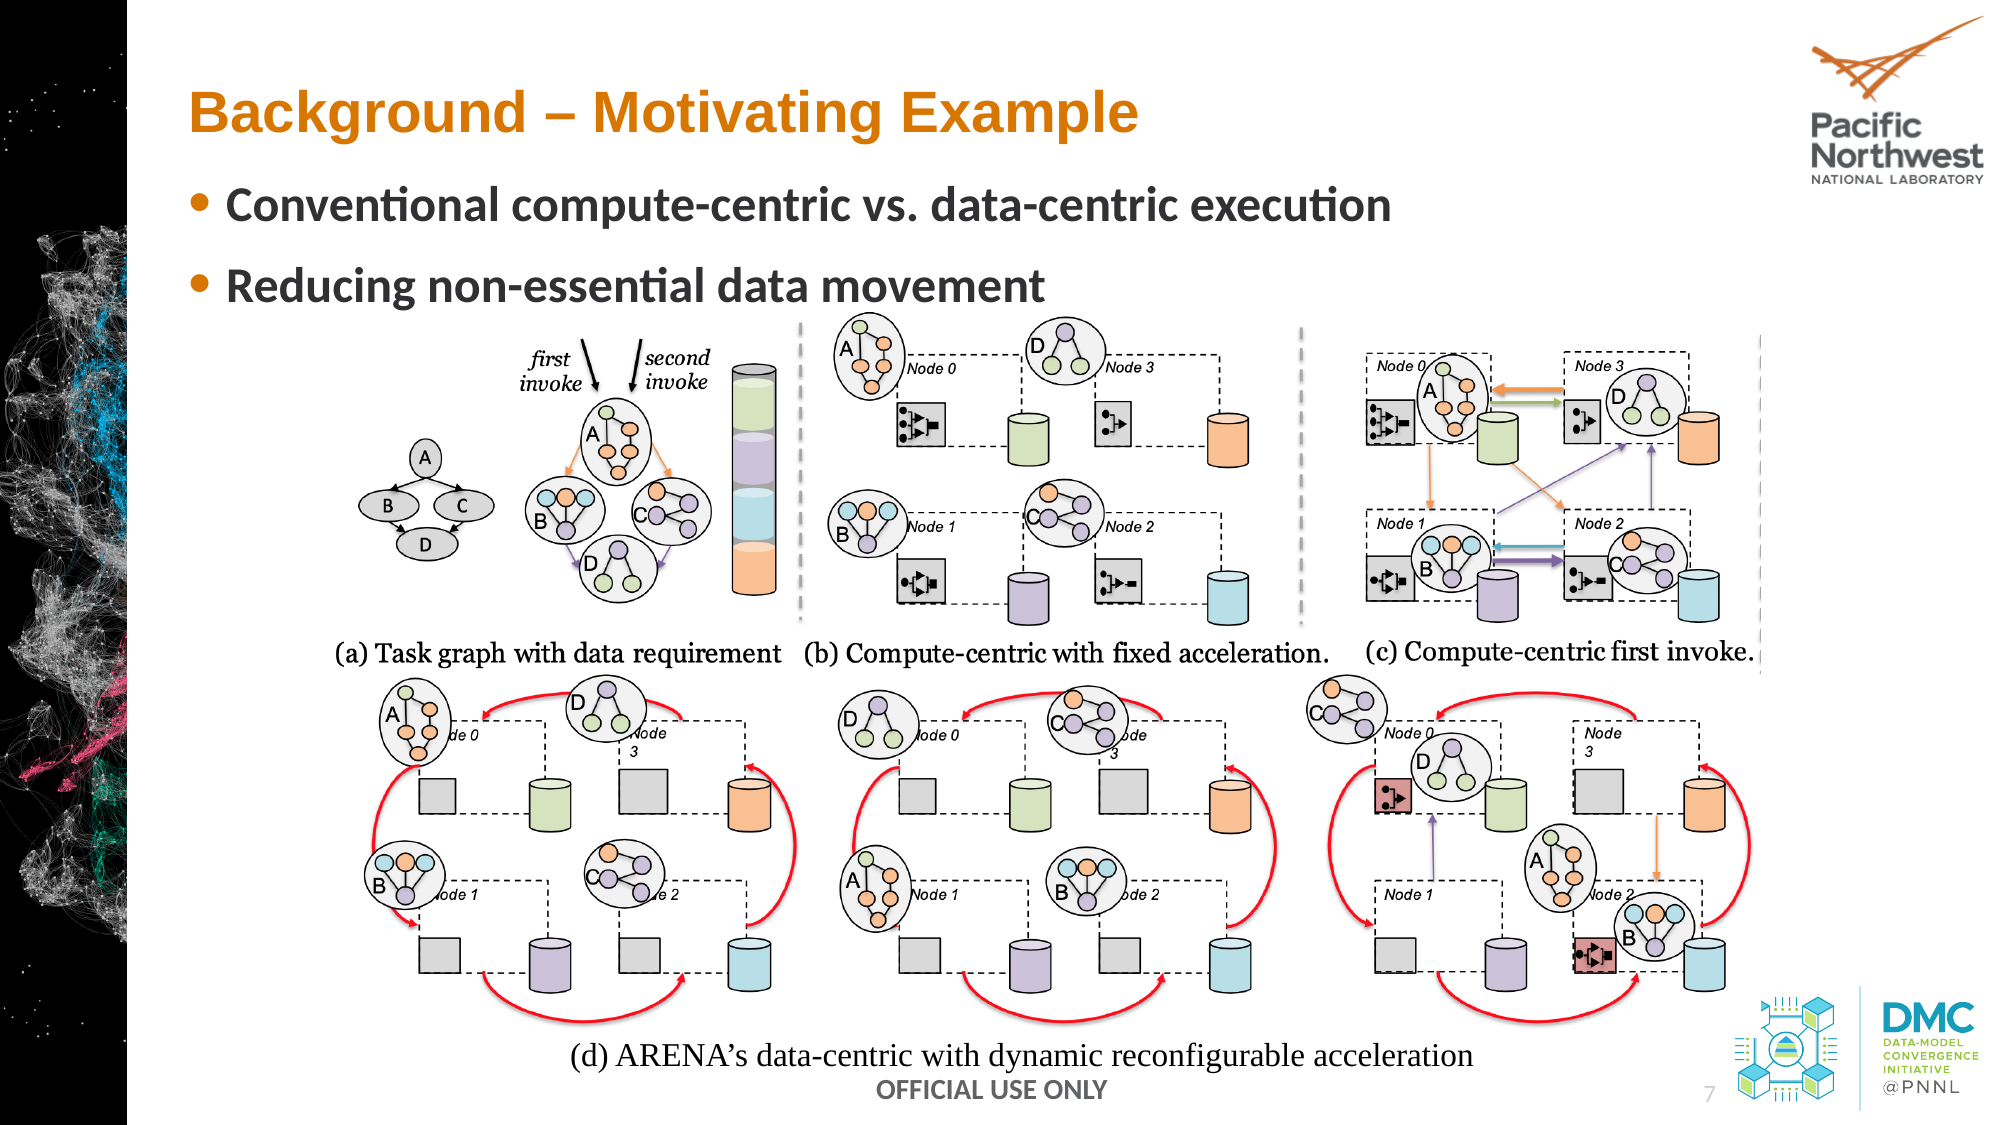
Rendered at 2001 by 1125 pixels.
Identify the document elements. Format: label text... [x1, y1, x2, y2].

text_box (d) ARENA’s data-centric with dynamic reconfigurable acceleration [555, 1038, 1624, 1081]
title Background – Motivating Example [173, 42, 1785, 157]
picture [331, 295, 2001, 1125]
slide_number 7 [1670, 1058, 1749, 1125]
picture [108, 418, 117, 428]
picture [1810, 14, 1986, 186]
text_box Conventional compute-centric vs. data-centric execution Reducing non-essential data movement [173, 157, 1946, 1003]
picture [118, 430, 127, 435]
picture [115, 436, 123, 445]
picture [0, 0, 127, 1125]
